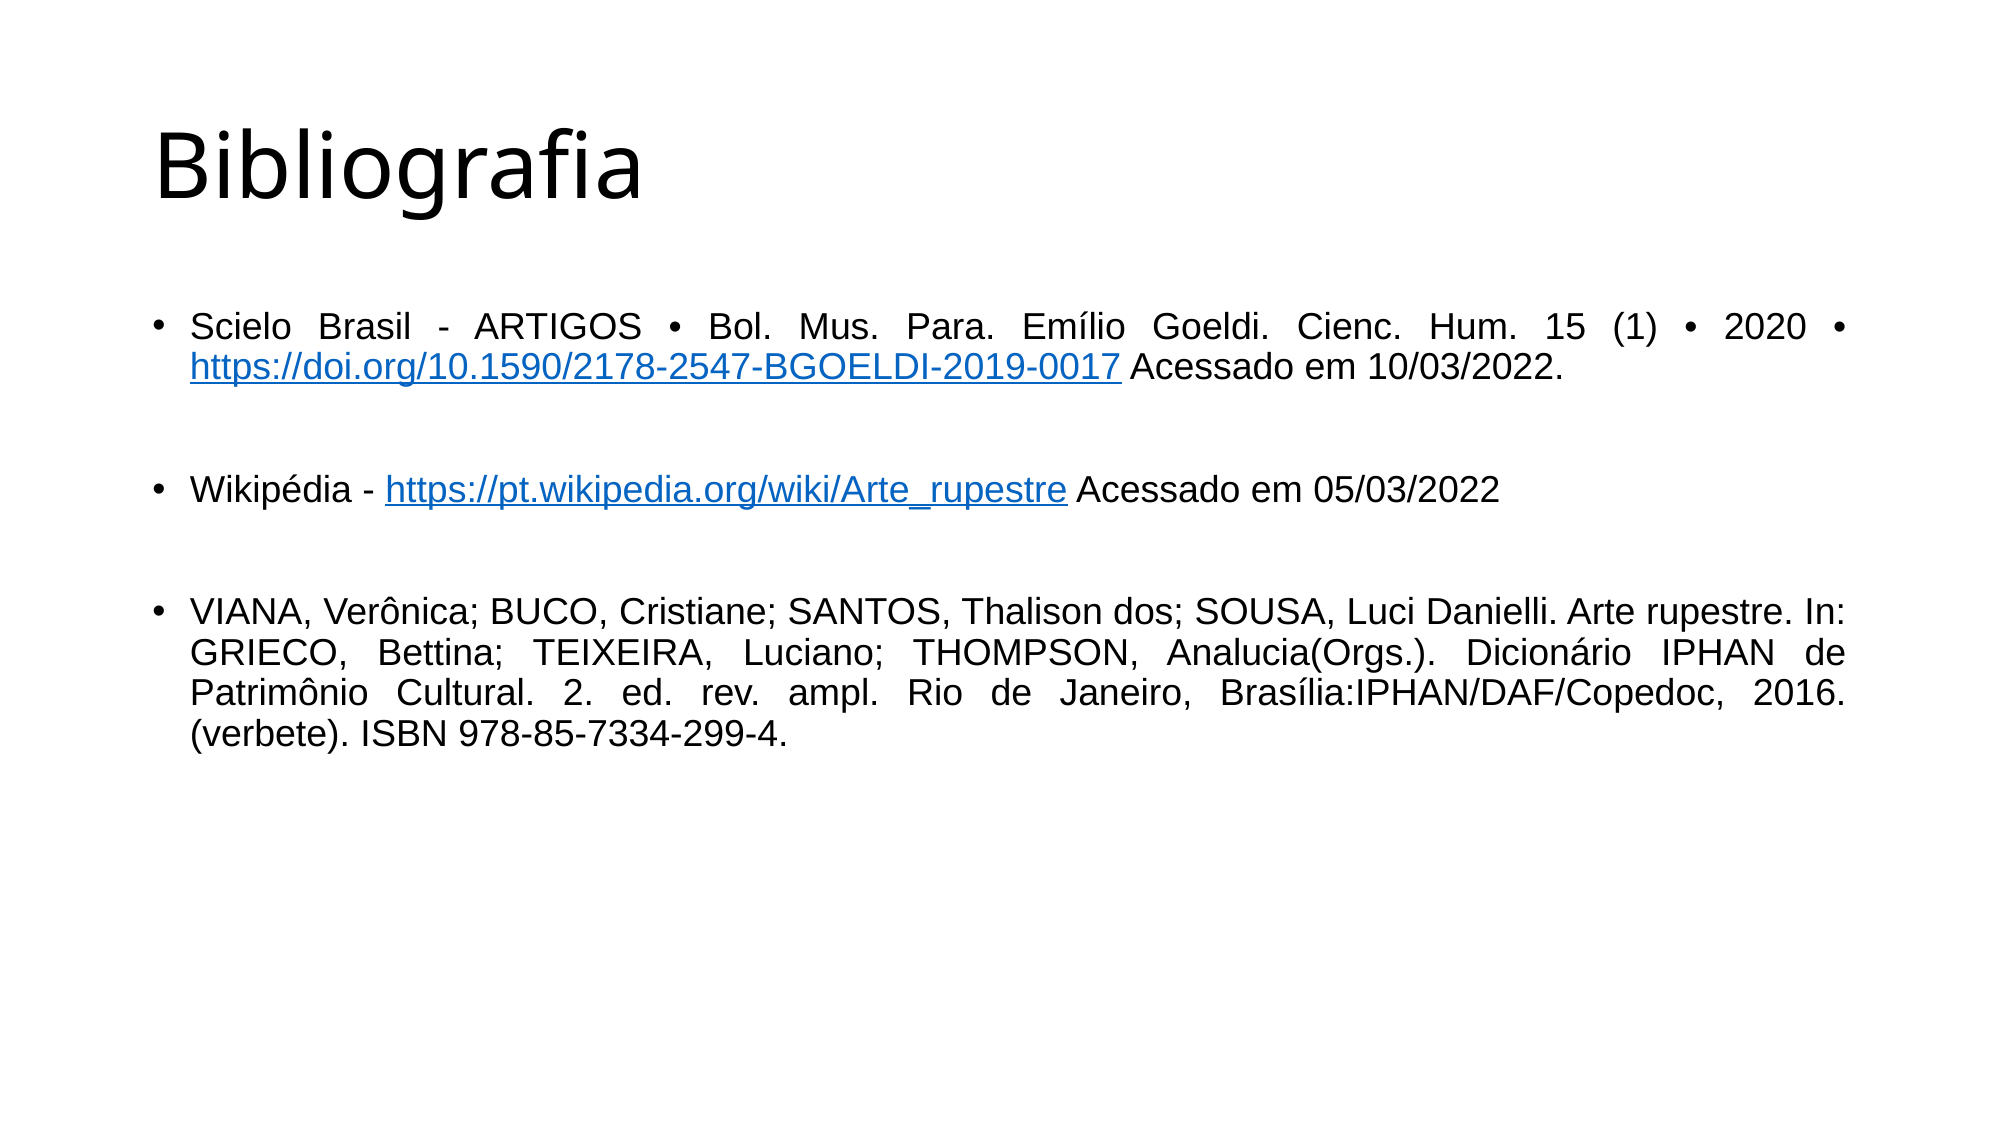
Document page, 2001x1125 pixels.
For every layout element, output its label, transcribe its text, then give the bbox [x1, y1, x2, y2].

list Scielo Brasil - ARTIGOS • Bol. Mus. Para. Emílio Goeldi. Cienc. Hum. 15 (1) • 2020 • https://doi.org/10.1590/2178-2547-BGOELDI-2019-0017 Acessado em 10/03/2022. Wikipédia - https://pt.wikipedia.org/wiki/Arte_rupestre Acessado em 05/03/2022 VIANA, Verônica; BUCO, Cristiane; SANTOS, Thalison dos; SOUSA, Luci Danielli. Arte rupestre. In: GRIECO, Bettina; TEIXEIRA, Luciano; THOMPSON, Analucia(Orgs.). Dicionário IPHAN de Patrimônio Cultural. 2. ed. rev. ampl. Rio de Janeiro, Brasília:IPHAN/DAF/Copedoc, 2016. (verbete). ISBN 978-85-7334-299-4. [137, 299, 1863, 1014]
title Bibliografia [137, 59, 1863, 278]
